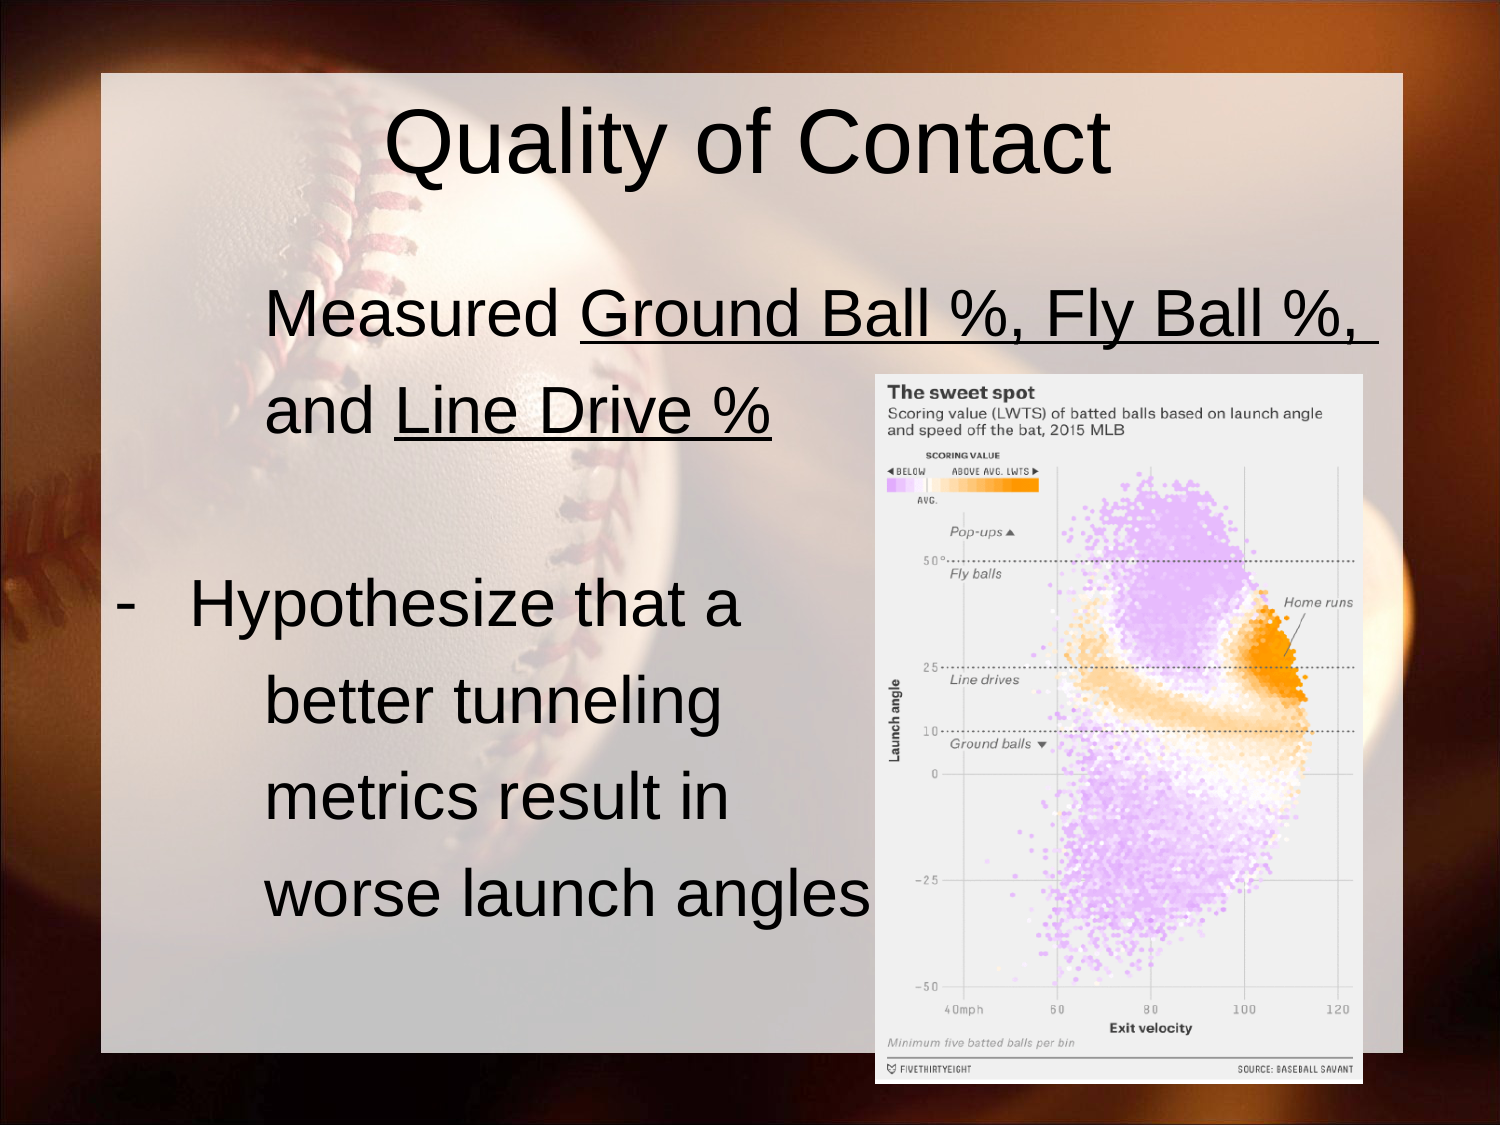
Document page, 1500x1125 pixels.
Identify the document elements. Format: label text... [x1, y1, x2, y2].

picture [0, 0, 1500, 1125]
title Quality of Contact [75, 45, 1422, 230]
list Measured Ground Ball %, Fly Ball %, and Line Drive % Hypothesize that a better tunneling metrics result in worse launch angles [99, 262, 1447, 1002]
